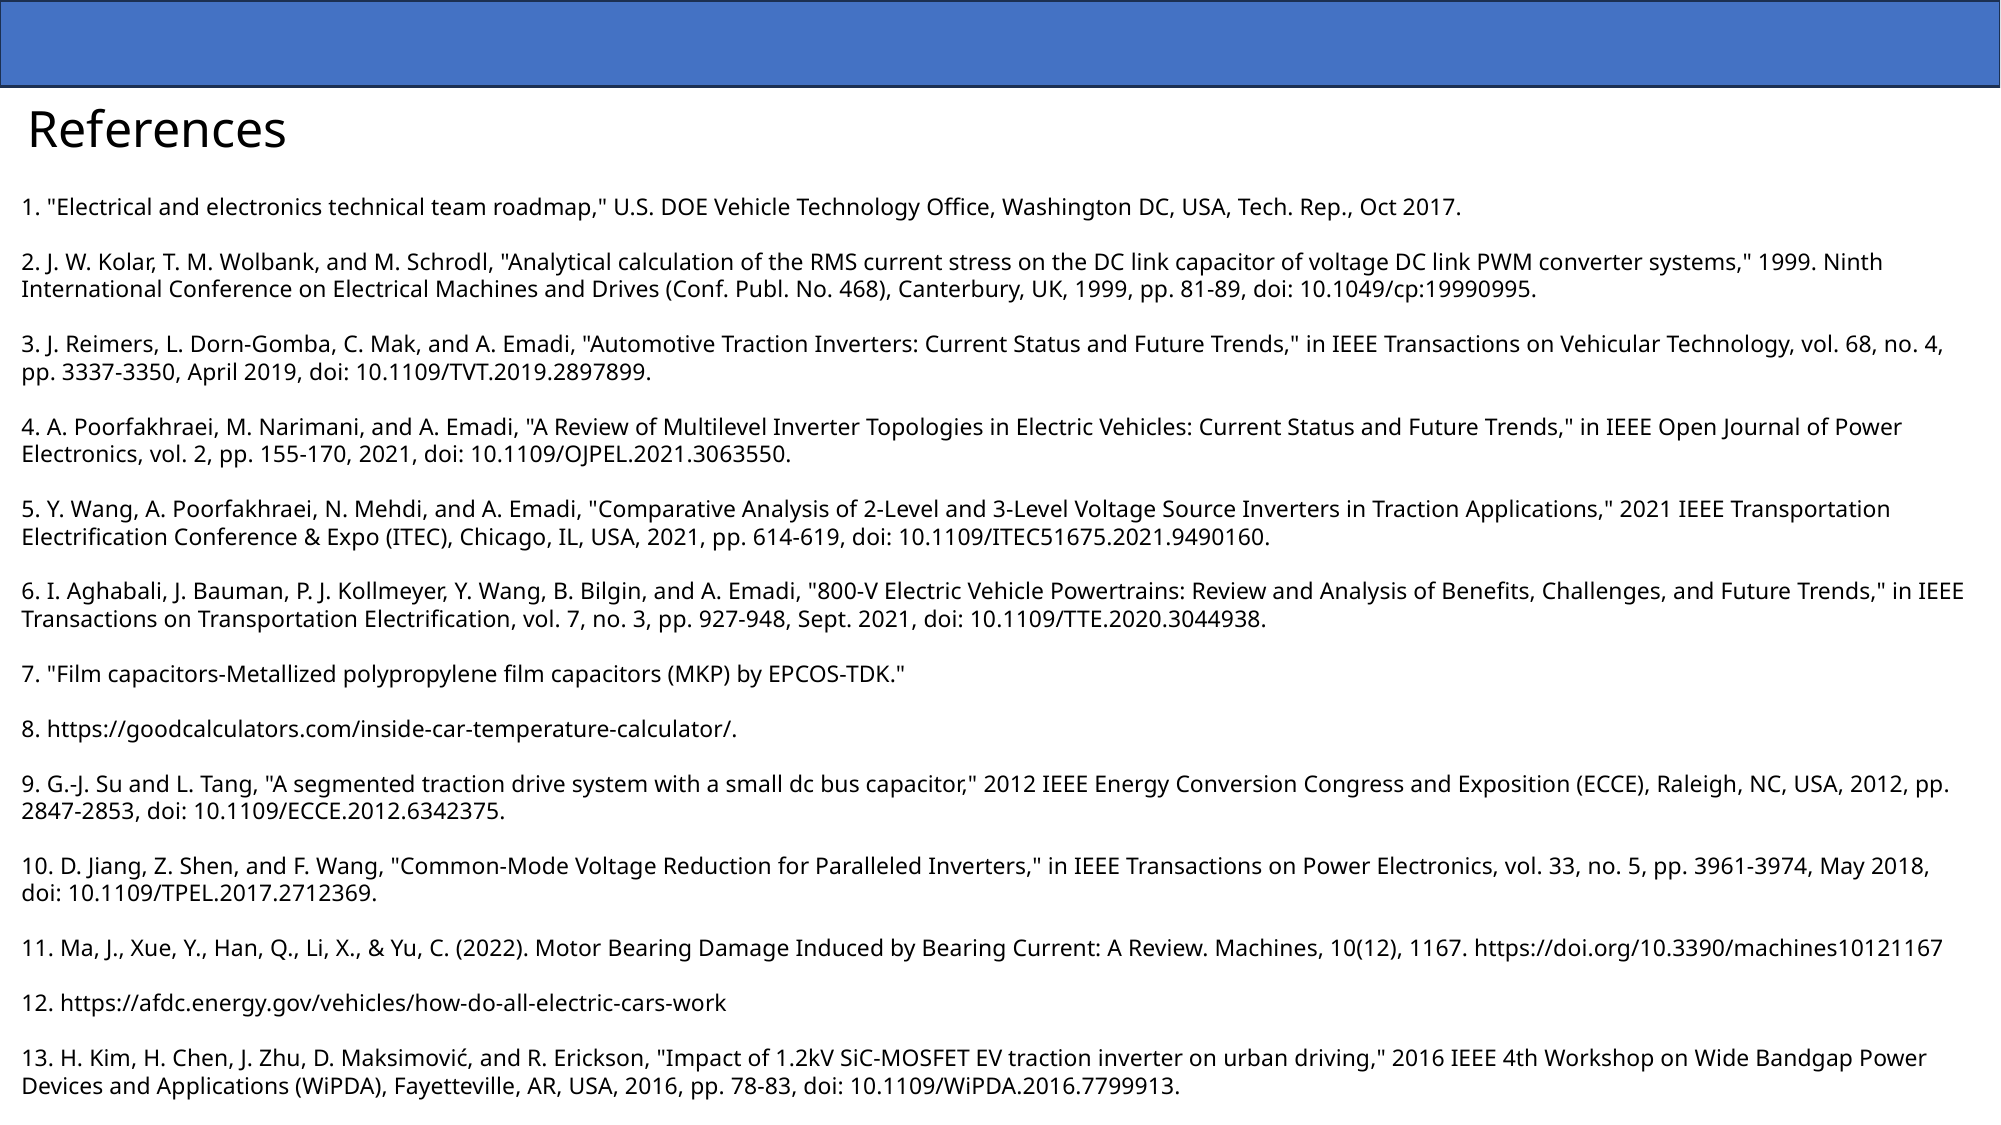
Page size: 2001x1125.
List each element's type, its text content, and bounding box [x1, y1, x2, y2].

text_box 1. "Electrical and electronics technical team roadmap," U.S. DOE Vehicle Technology Office, Washington DC, USA, Tech. Rep., Oct 2017. 2. J. W. Kolar, T. M. Wolbank, and M. Schrodl, "Analytical calculation of the RMS current stress on the DC link capacitor of voltage DC link PWM converter systems," 1999. Ninth International Conference on Electrical Machines and Drives (Conf. Publ. No. 468), Canterbury, UK, 1999, pp. 81-89, doi: 10.1049/cp:19990995. 3. J. Reimers, L. Dorn-Gomba, C. Mak, and A. Emadi, "Automotive Traction Inverters: Current Status and Future Trends," in IEEE Transactions on Vehicular Technology, vol. 68, no. 4, pp. 3337-3350, April 2019, doi: 10.1109/TVT.2019.2897899. 4. A. Poorfakhraei, M. Narimani, and A. Emadi, "A Review of Multilevel Inverter Topologies in Electric Vehicles: Current Status and Future Trends," in IEEE Open Journal of Power Electronics, vol. 2, pp. 155-170, 2021, doi: 10.1109/OJPEL.2021.3063550. 5. Y. Wang, A. Poorfakhraei, N. Mehdi, and A. Emadi, "Comparative Analysis of 2-Level and 3-Level Voltage Source Inverters in Traction Applications," 2021 IEEE Transportation Electrification Conference & Expo (ITEC), Chicago, IL, USA, 2021, pp. 614-619, doi: 10.1109/ITEC51675.2021.9490160. 6. I. Aghabali, J. Bauman, P. J. Kollmeyer, Y. Wang, B. Bilgin, and A. Emadi, "800-V Electric Vehicle Powertrains: Review and Analysis of Benefits, Challenges, and Future Trends," in IEEE Transactions on Transportation Electrification, vol. 7, no. 3, pp. 927-948, Sept. 2021, doi: 10.1109/TTE.2020.3044938. 7. "Film capacitors-Metallized polypropylene film capacitors (MKP) by EPCOS-TDK." 8. https://goodcalculators.com/inside-car-temperature-calculator/. 9. G.-J. Su and L. Tang, "A segmented traction drive system with a small dc bus capacitor," 2012 IEEE Energy Conversion Congress and Exposition (ECCE), Raleigh, NC, USA, 2012, pp. 2847-2853, doi: 10.1109/ECCE.2012.6342375. 10. D. Jiang, Z. Shen, and F. Wang, "Common-Mode Voltage Reduction for Paralleled Inverters," in IEEE Transactions on Power Electronics, vol. 33, no. 5, pp. 3961-3974, May 2018, doi: 10.1109/TPEL.2017.2712369. 11. Ma, J., Xue, Y., Han, Q., Li, X., & Yu, C. (2022). Motor Bearing Damage Induced by Bearing Current: A Review. Machines, 10(12), 1167. https://doi.org/10.3390/machines10121167 12. https://afdc.energy.gov/vehicles/how-do-all-electric-cars-work 13. H. Kim, H. Chen, J. Zhu, D. Maksimović, and R. Erickson, "Impact of 1.2kV SiC-MOSFET EV traction inverter on urban driving," 2016 IEEE 4th Workshop on Wide Bandgap Power Devices and Applications (WiPDA), Fayetteville, AR, USA, 2016, pp. 78-83, doi: 10.1109/WiPDA.2016.7799913. [6, 122, 1994, 1114]
text_box References [12, 82, 367, 122]
